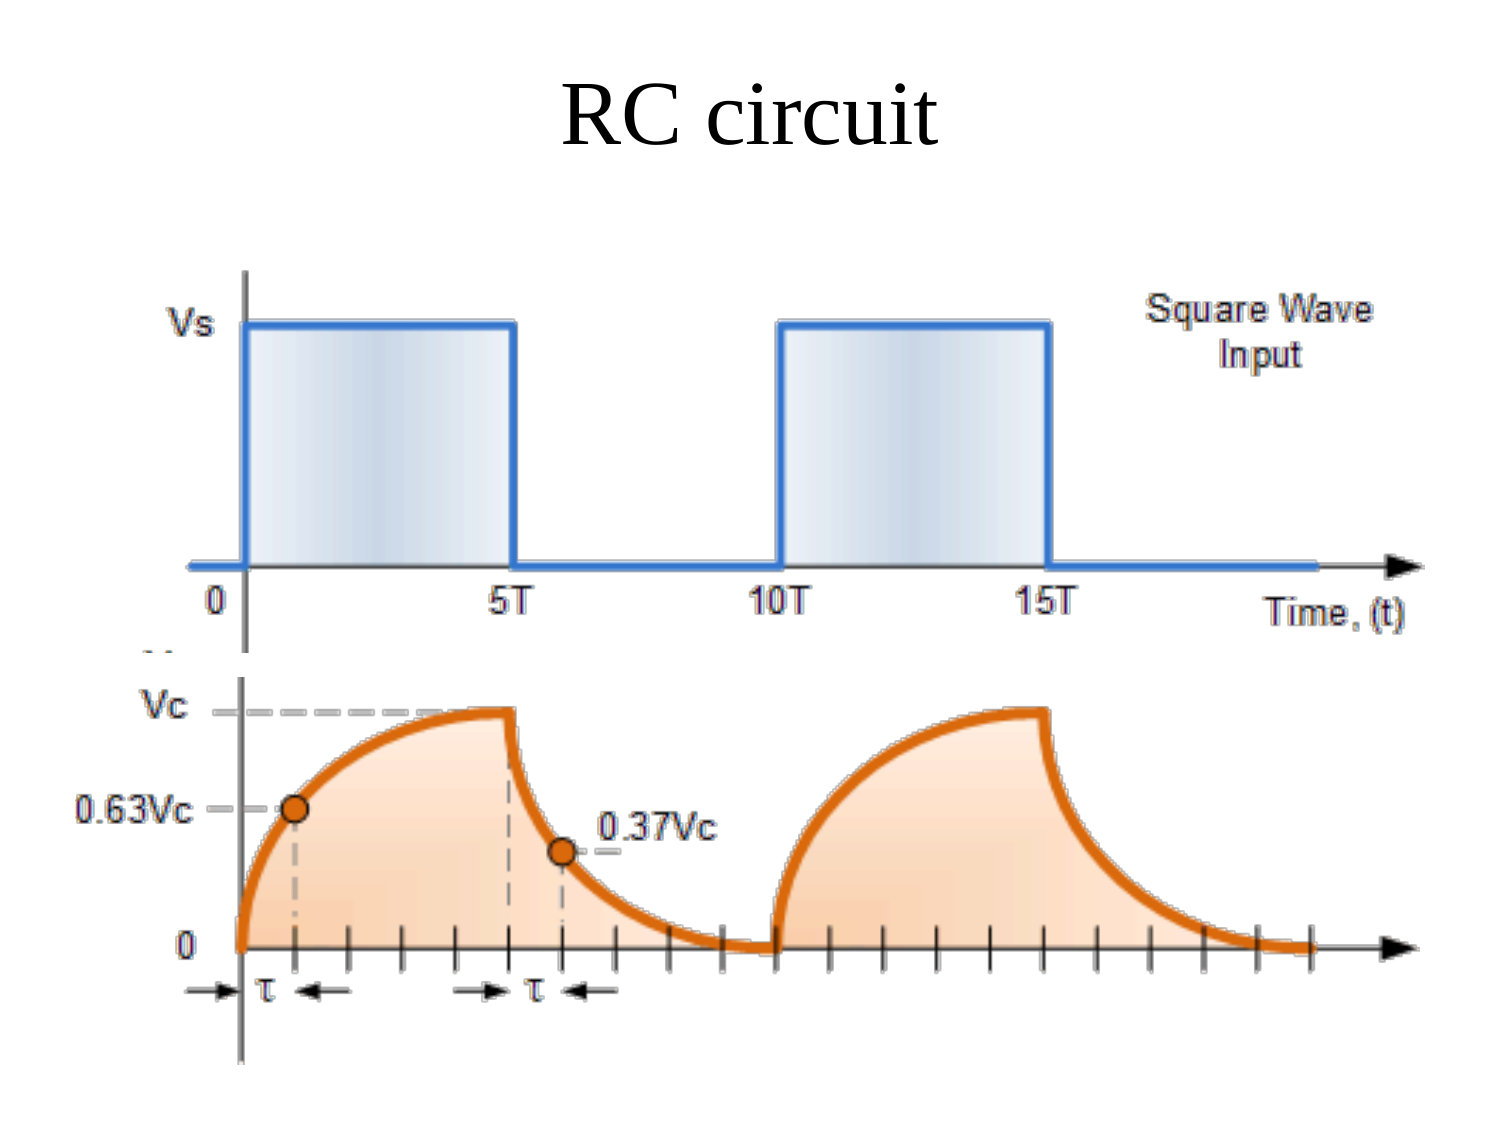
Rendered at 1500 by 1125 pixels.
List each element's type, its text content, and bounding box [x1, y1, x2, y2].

picture [79, 269, 1426, 653]
picture [74, 676, 1421, 1065]
text_box RC circuit [74, 45, 1425, 233]
